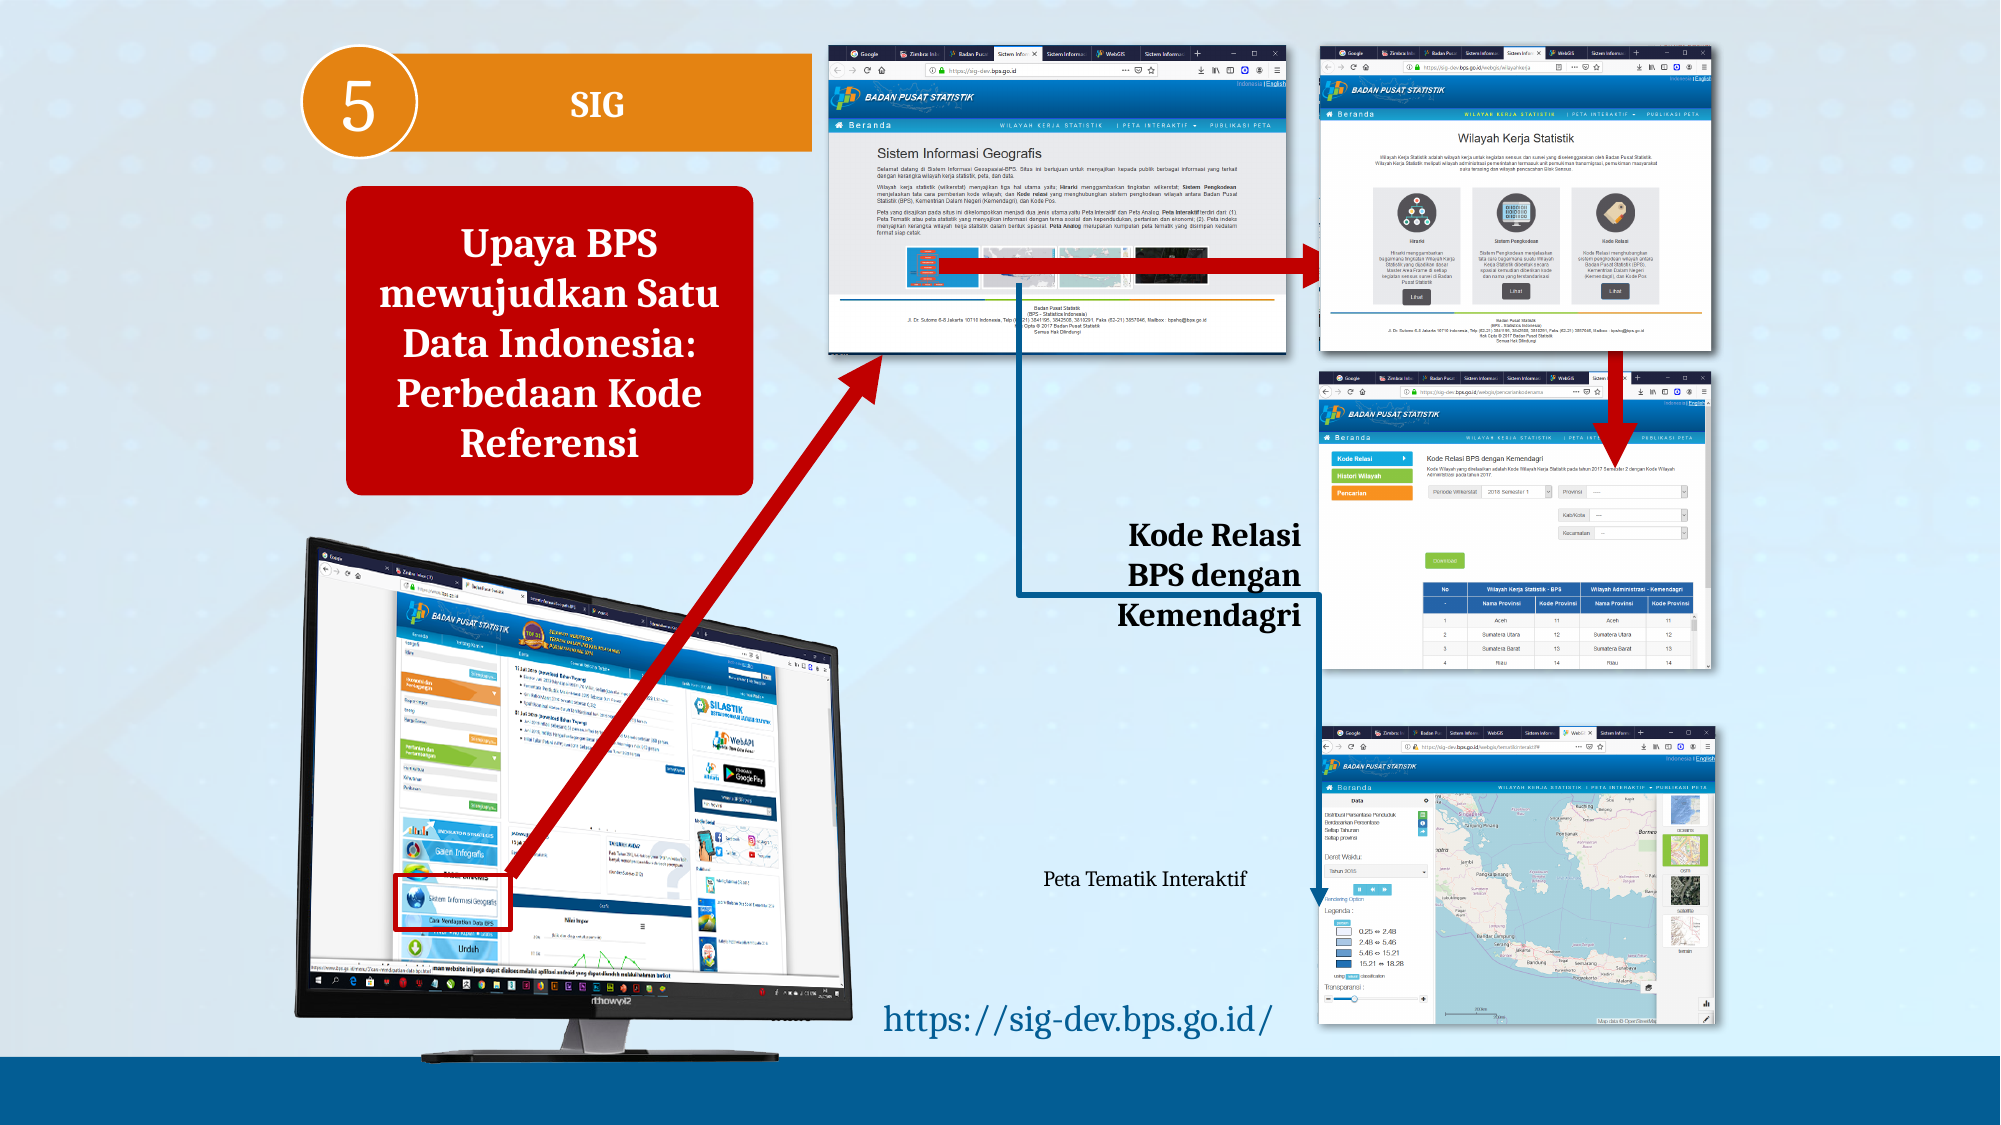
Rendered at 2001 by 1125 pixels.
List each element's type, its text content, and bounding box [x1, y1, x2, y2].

picture [1318, 370, 1712, 669]
picture [1318, 45, 1712, 351]
text_box https://sig-dev.bps.go.id/ [892, 986, 1290, 1047]
picture [272, 530, 883, 1078]
picture [1317, 725, 1717, 1024]
text_box Upaya BPS mewujudkan Satu Data Indonesia: Perbedaan Kode Referensi [346, 186, 754, 496]
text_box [509, 354, 883, 876]
text_box Peta Tematik Interaktif [1041, 862, 1314, 891]
picture [827, 45, 1287, 356]
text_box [856, 444, 1482, 746]
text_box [301, 45, 813, 159]
